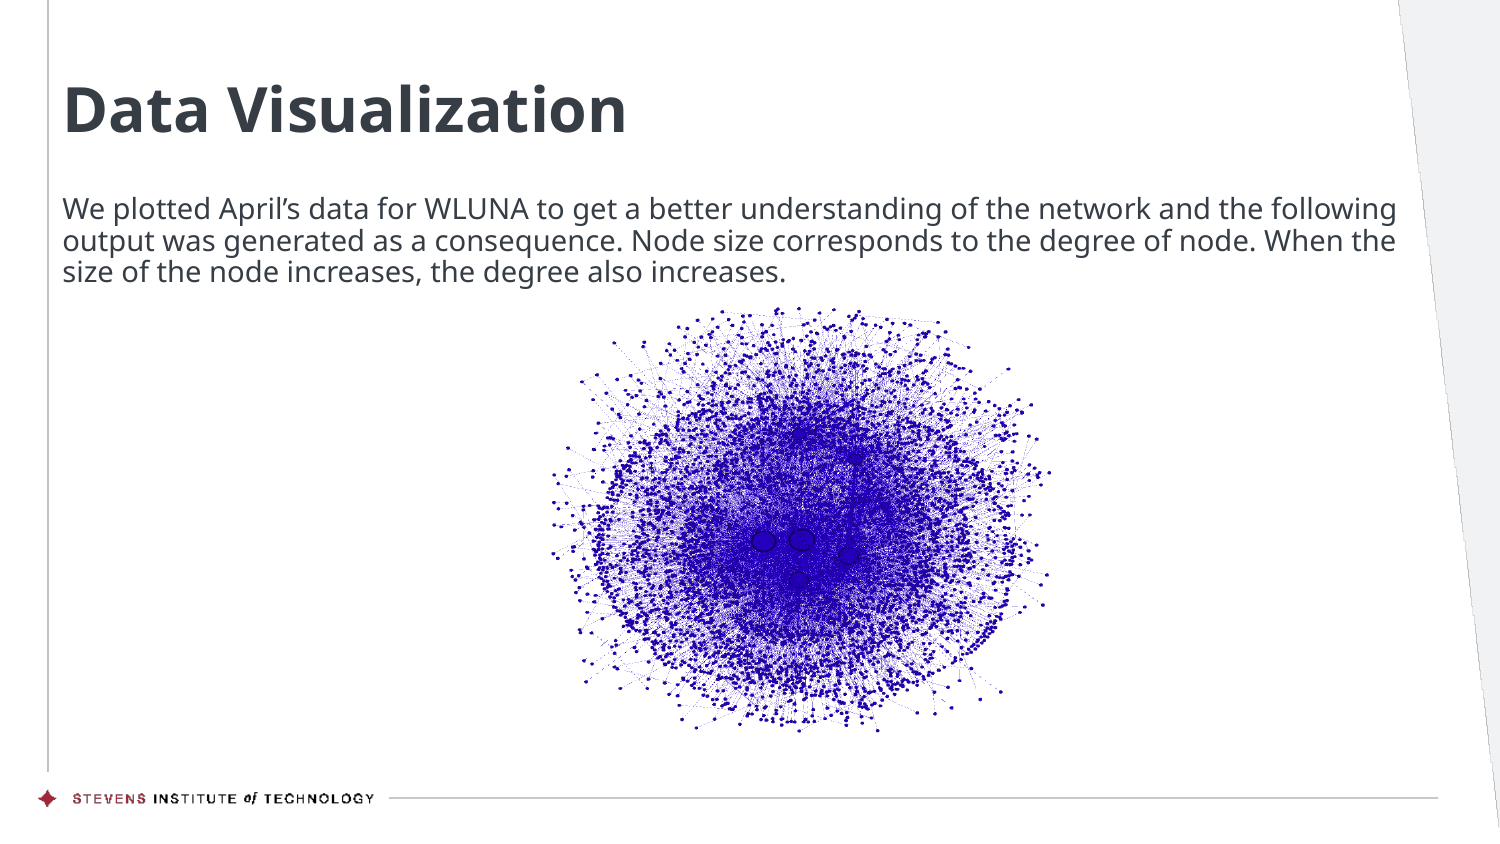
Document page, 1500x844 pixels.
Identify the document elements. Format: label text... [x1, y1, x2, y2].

list We plotted April’s data for WLUNA to get a better understanding of the network and the following output was generated as a consequence. Node size corresponds to the degree of node. When the size of the node increases, the degree also increases. [51, 189, 1449, 750]
title Data Visualization [51, 72, 1449, 167]
picture [0, 0, 1500, 844]
